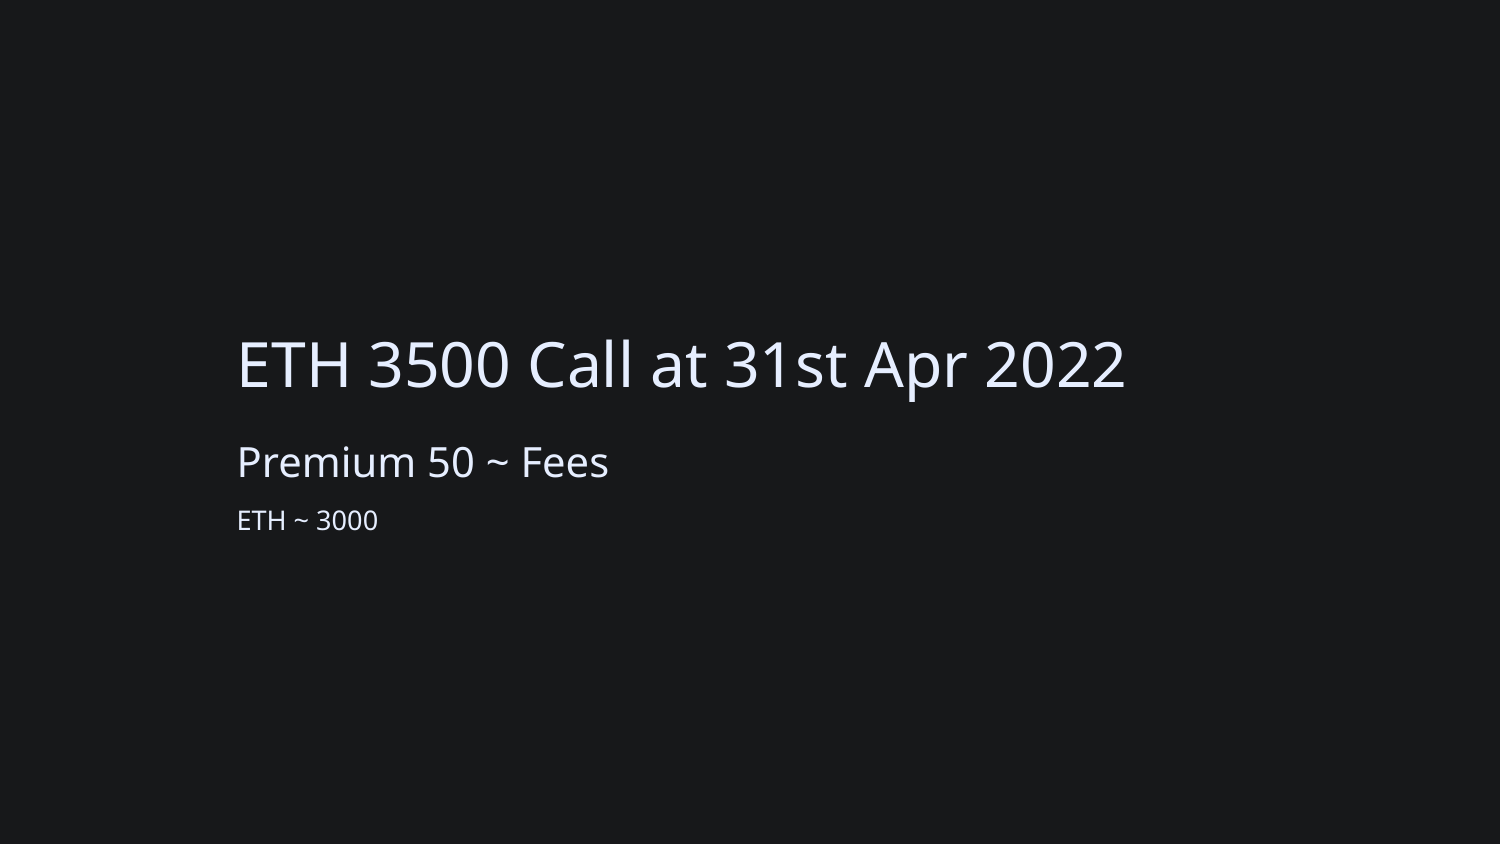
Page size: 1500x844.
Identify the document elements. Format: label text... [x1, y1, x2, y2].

text_box ETH 3500 Call at 31st Apr 2022 Premium 50 ~ Fees ETH ~ 3000 [231, 127, 1269, 716]
